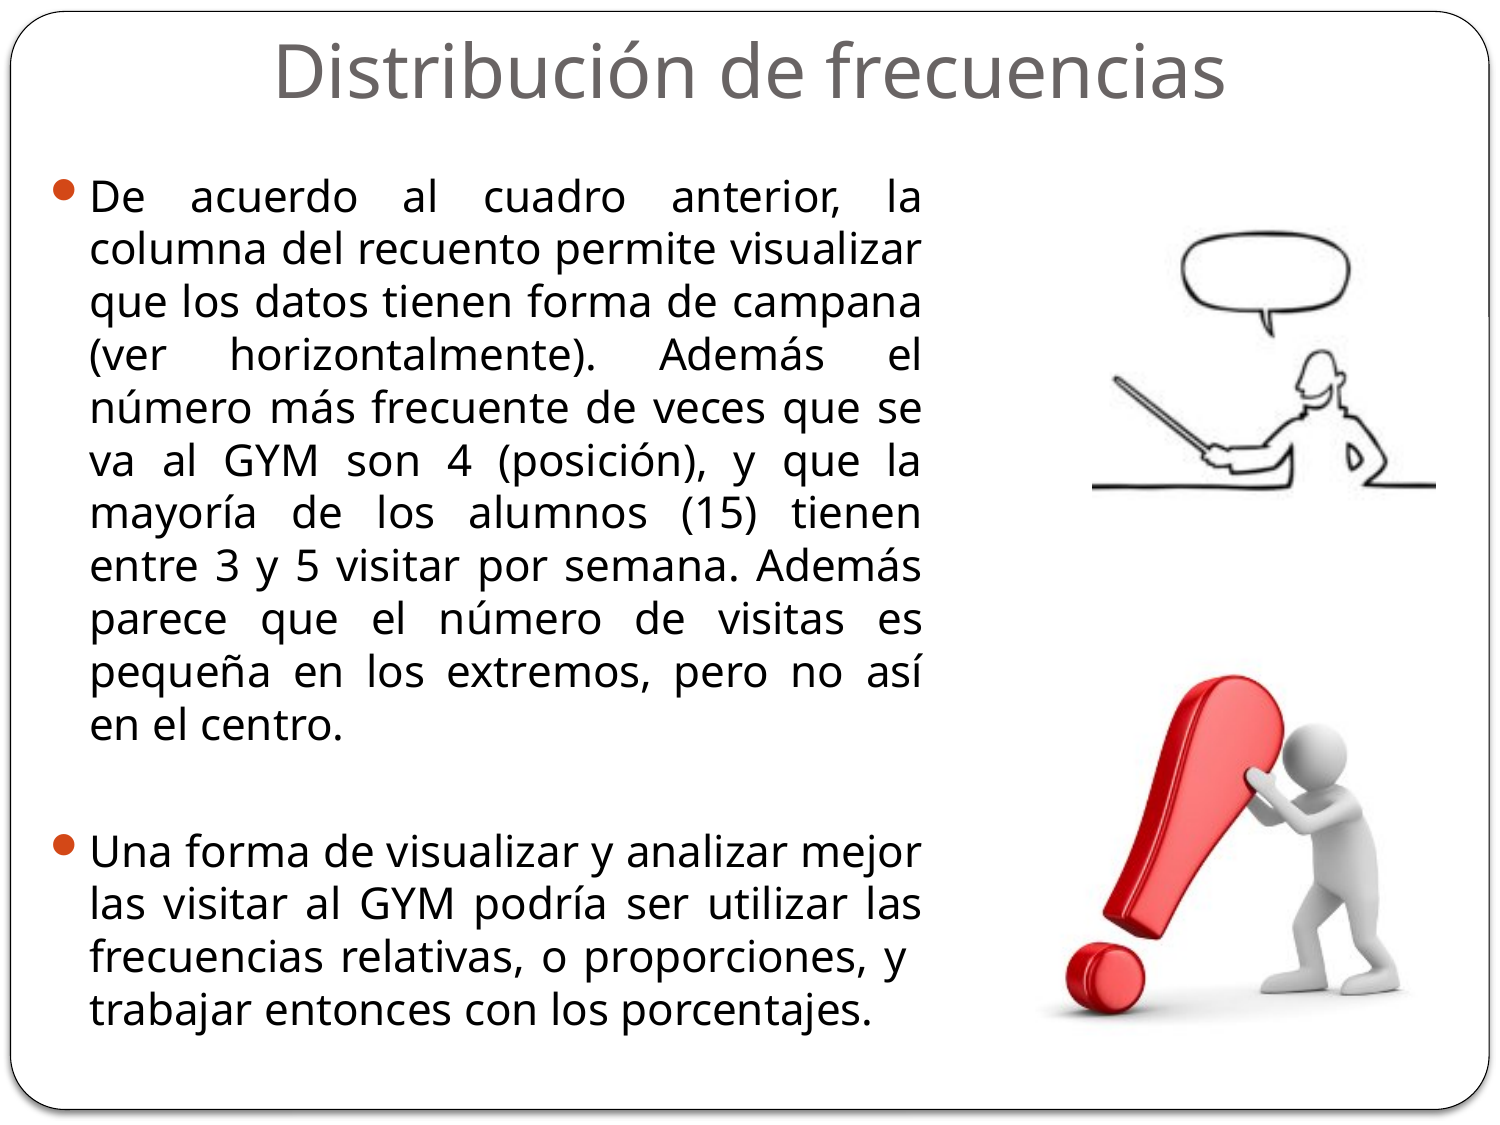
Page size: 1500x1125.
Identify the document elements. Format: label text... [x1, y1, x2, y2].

picture [1092, 207, 1436, 551]
title Distribución de frecuencias [58, 0, 1442, 129]
list De acuerdo al cuadro anterior, la columna del recuento permite visualizar que los datos tienen forma de campana (ver horizontalmente). Además el número más frecuente de veces que se va al GYM son 4 (posición), y que la mayoría de los alumnos (15) tienen entre 3 y 5 visitar por semana. Además parece que el número de visitas es pequeña en los extremos, pero no así en el centro. Una forma de visualizar y analizar mejor las visitar al GYM podría ser utilizar las frecuencias relativas, o proporciones, y trabajar entonces con los porcentajes. [35, 160, 939, 1067]
picture [985, 609, 1456, 1079]
